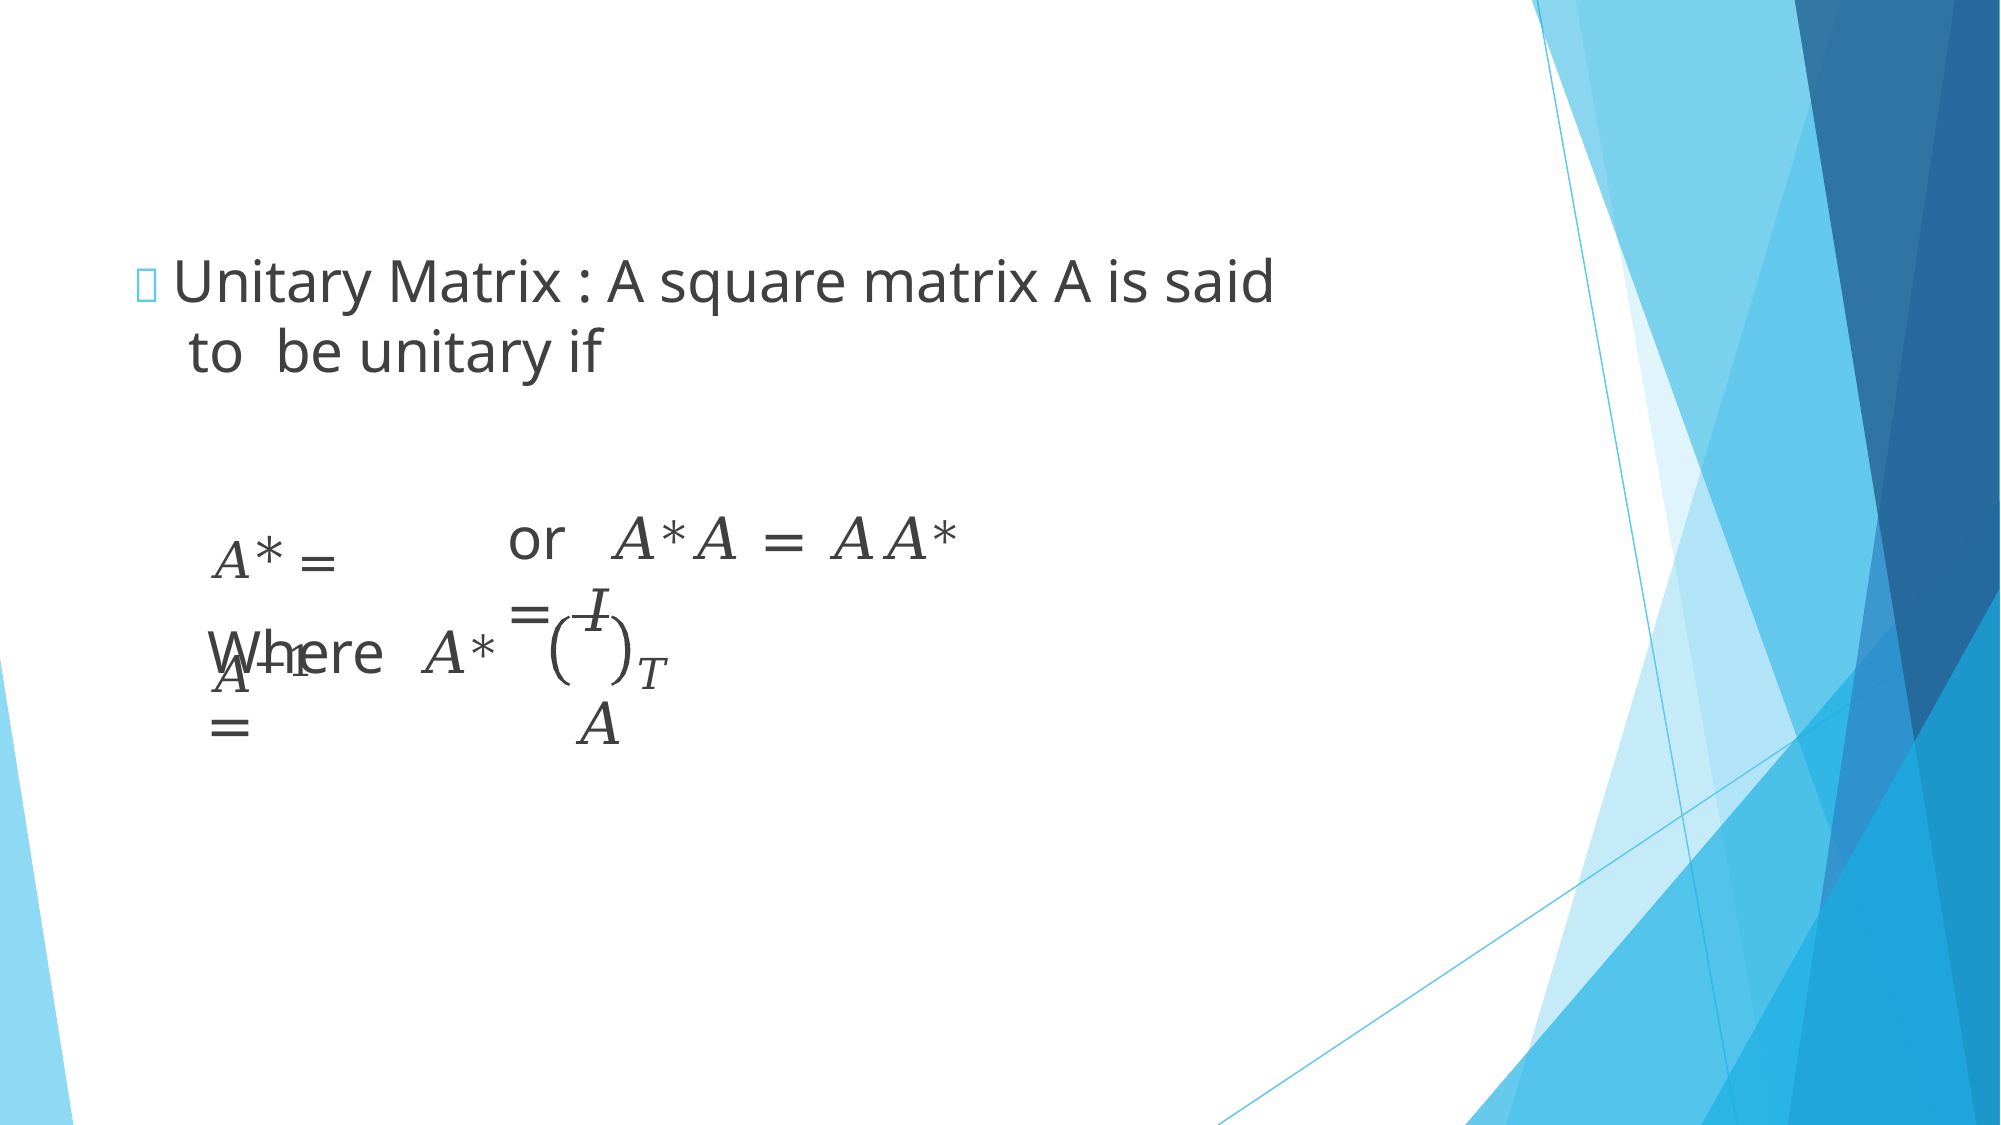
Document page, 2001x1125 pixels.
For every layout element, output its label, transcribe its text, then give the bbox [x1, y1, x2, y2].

text_box or 𝐴∗𝐴 = 𝐴𝐴∗ = 𝐼 𝑇 𝐴 [501, 472, 977, 757]
text_box 𝐴∗ = 𝐴−1 [201, 472, 442, 607]
text_box Where 𝐴∗ = [201, 607, 501, 757]
title  Unitary Matrix : A square matrix A is said to be unitary if [130, 241, 1325, 432]
